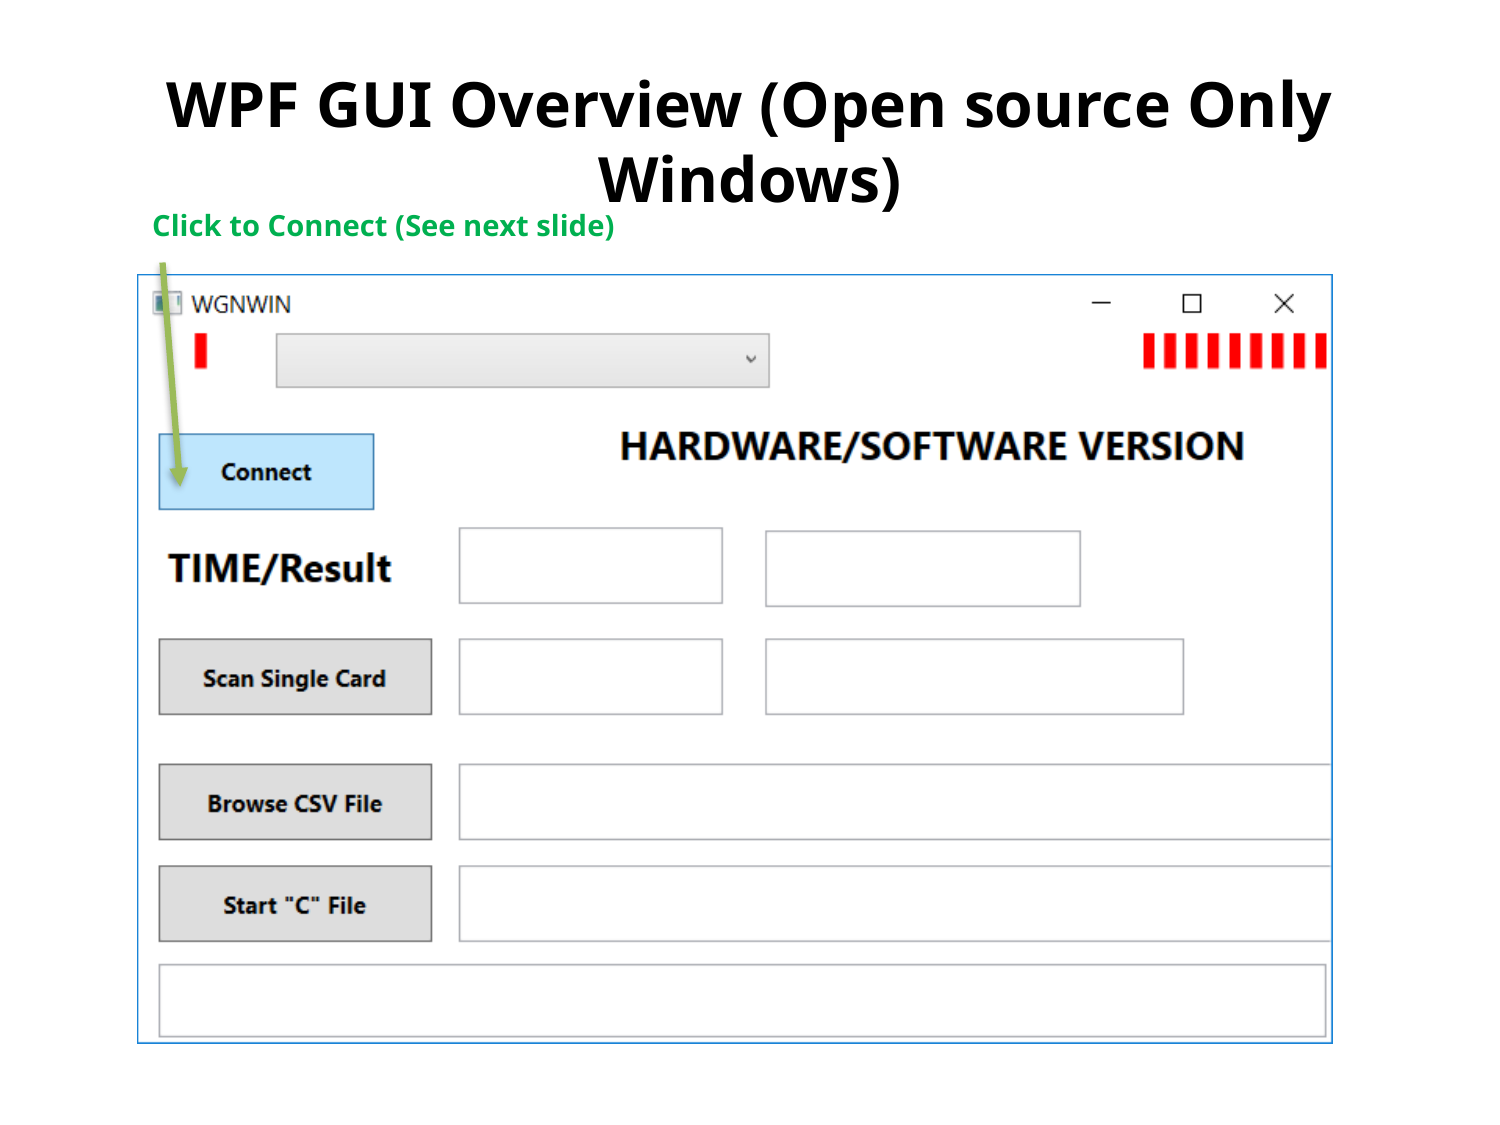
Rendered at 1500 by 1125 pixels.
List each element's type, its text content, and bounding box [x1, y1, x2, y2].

picture [137, 274, 1333, 1044]
text_box Click to Connect (See next slide) [137, 200, 685, 263]
text_box [159, 263, 167, 273]
text_box WPF GUI Overview (Open source Only Windows) [51, 50, 1449, 144]
